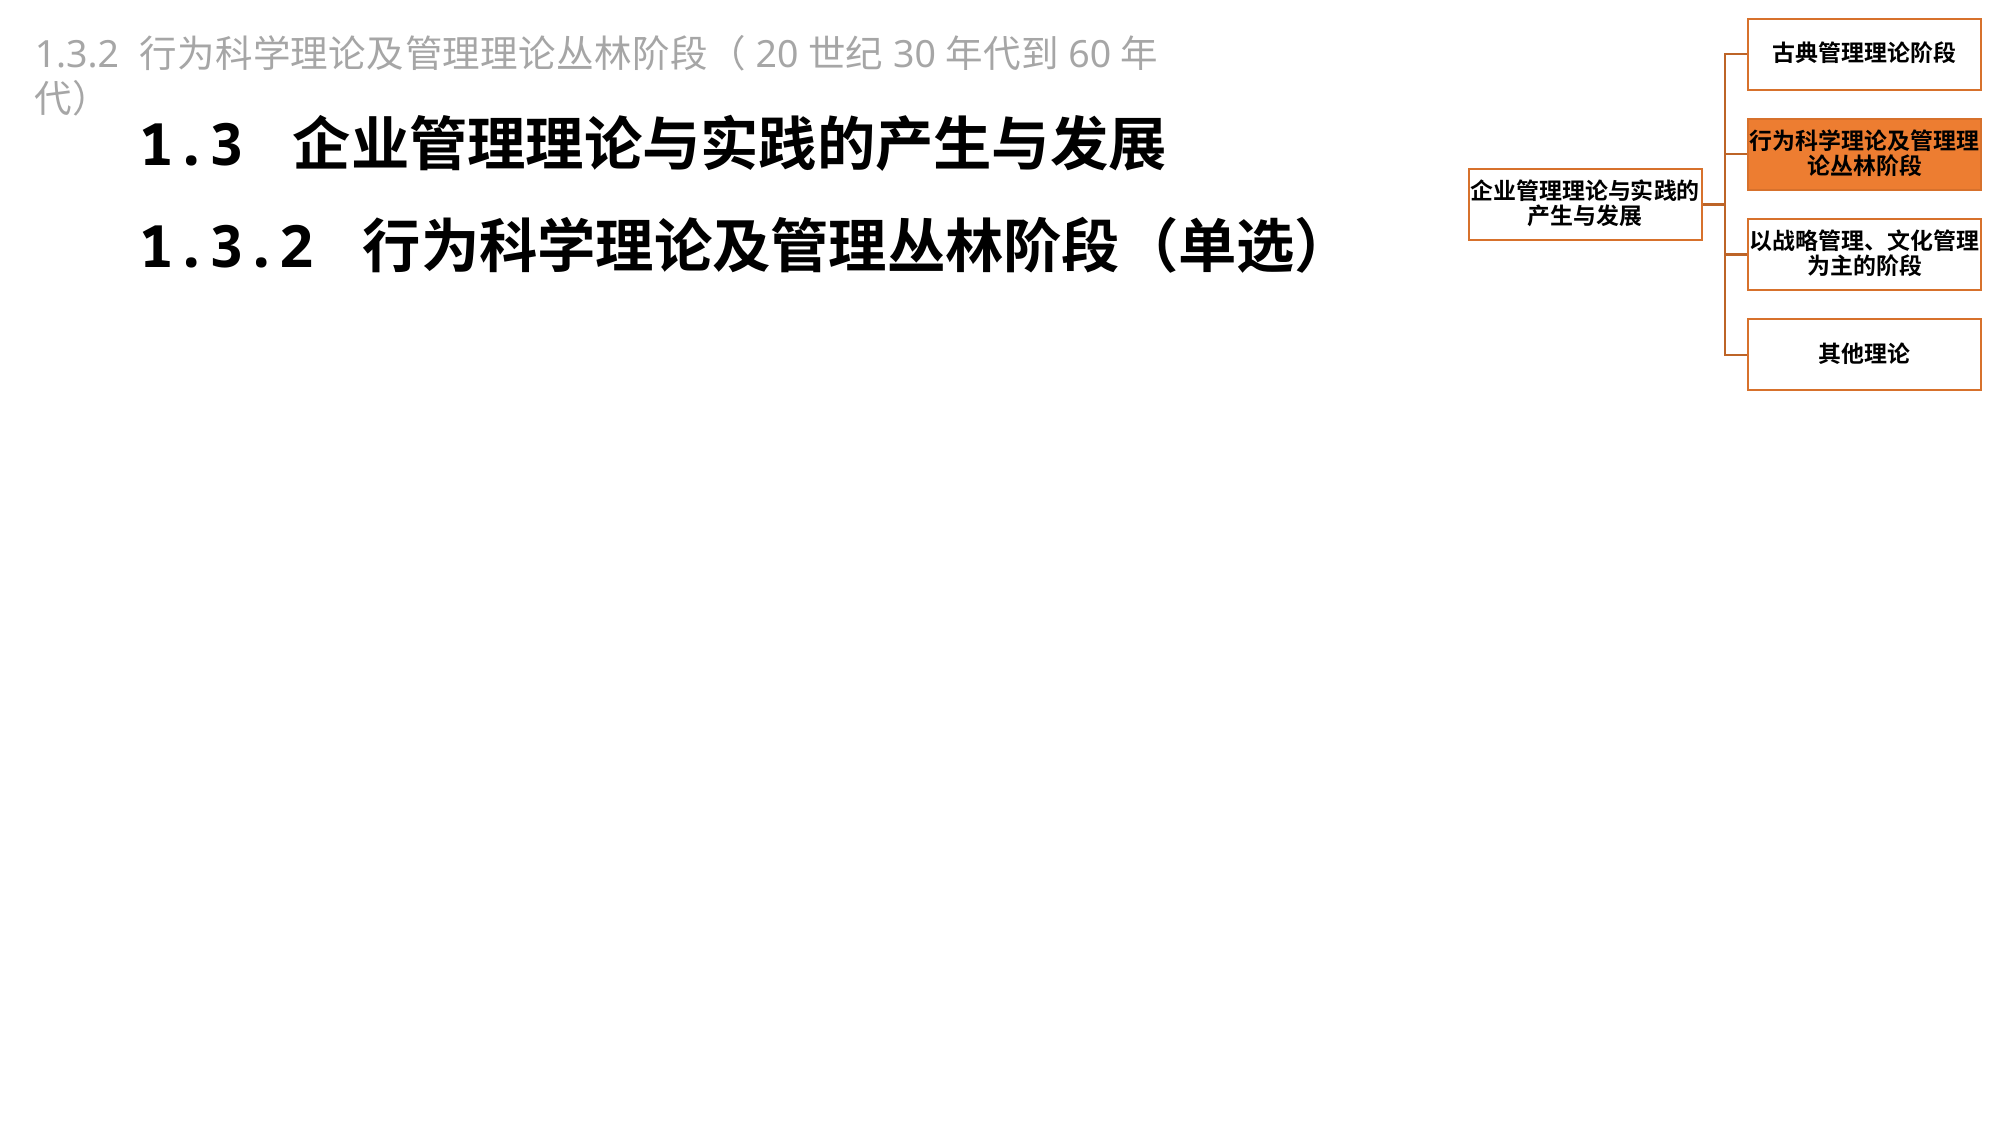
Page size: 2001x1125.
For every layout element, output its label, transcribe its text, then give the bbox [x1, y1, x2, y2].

text_box 1.3.2 行为科学理论及管理理论丛林阶段（20世纪30年代到60年代） [20, 23, 1174, 83]
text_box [1307, 18, 2000, 391]
text_box 1.3.2 行为科学理论及管理丛林阶段（单选） [120, 199, 1307, 288]
text_box 1.3 企业管理理论与实践的产生与发展 [120, 97, 1307, 187]
